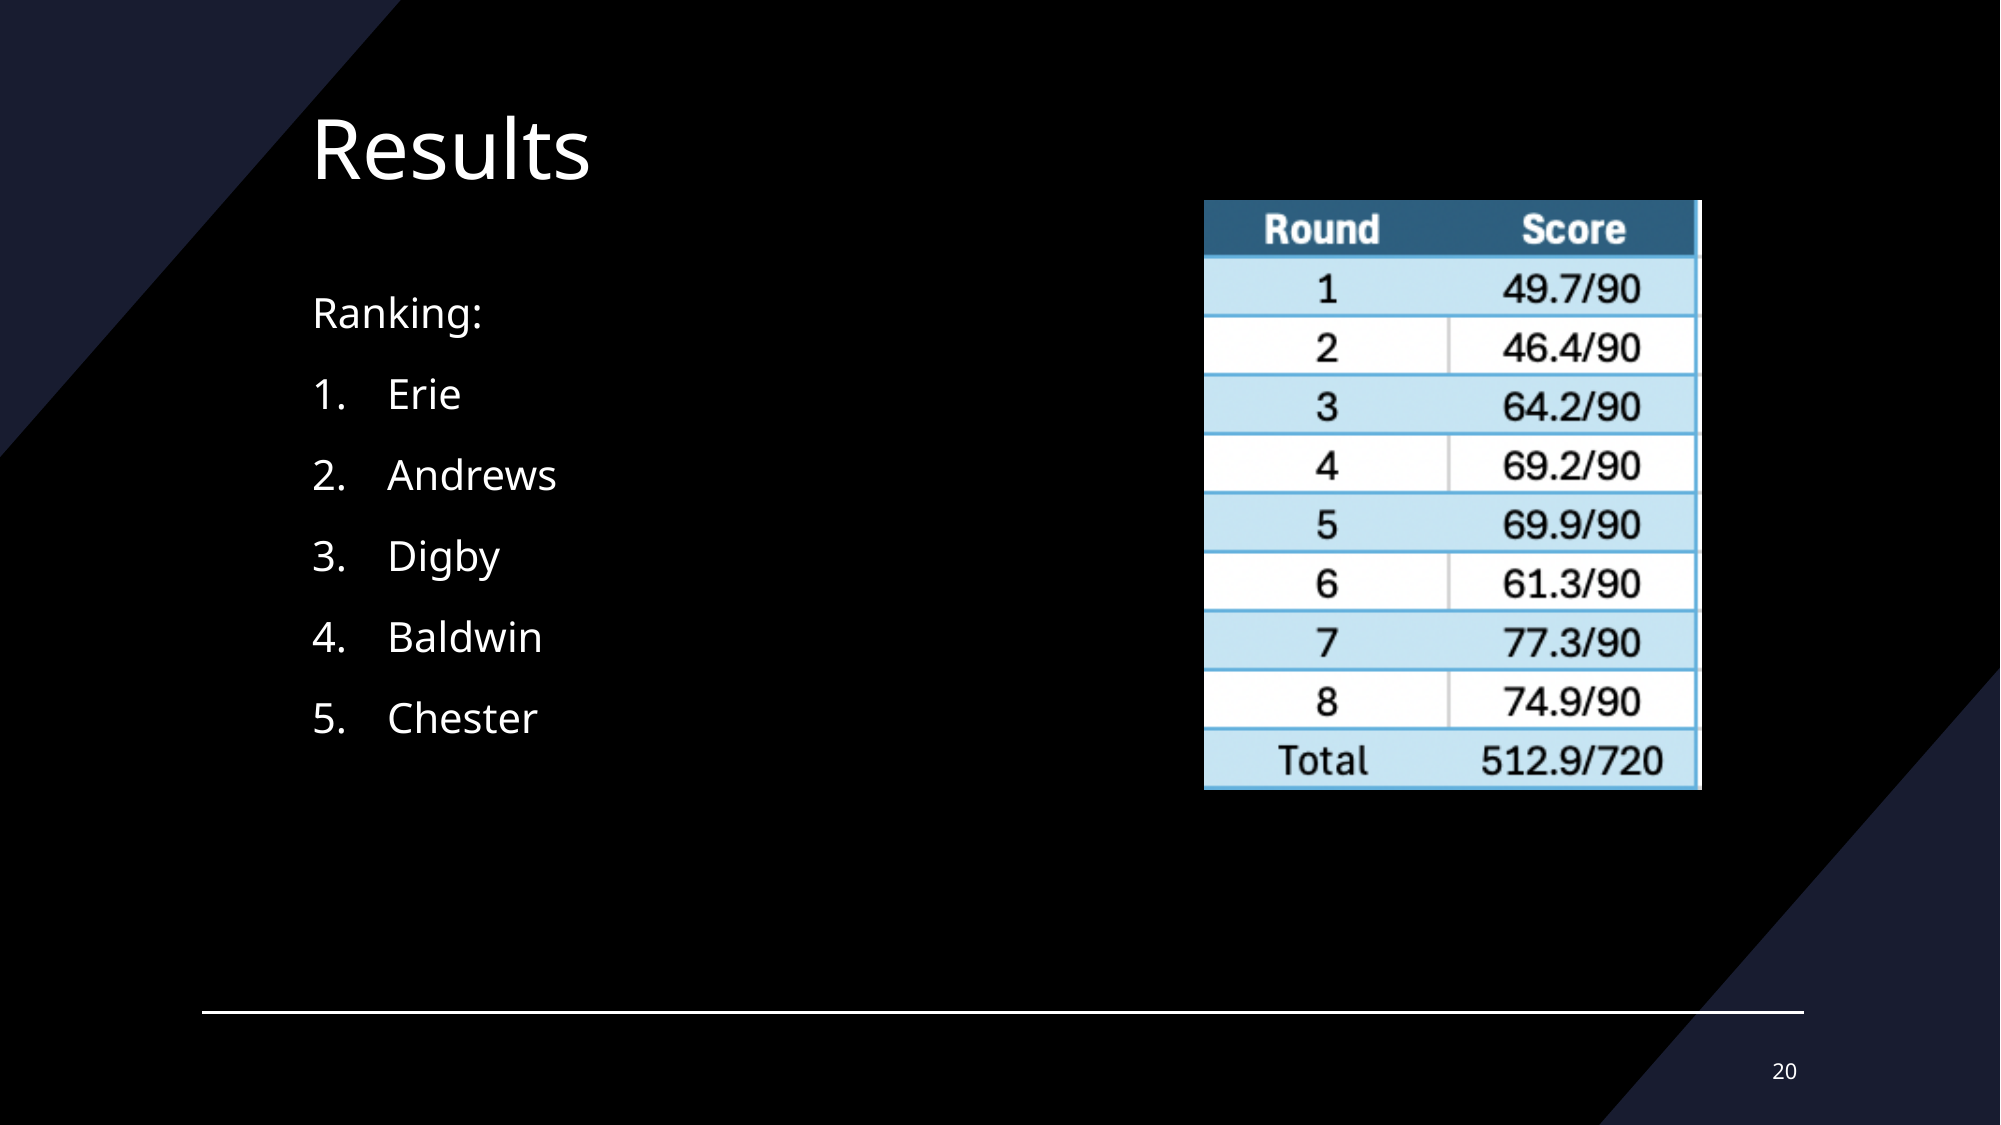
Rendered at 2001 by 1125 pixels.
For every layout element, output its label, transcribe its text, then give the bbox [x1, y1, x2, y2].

list Ranking: Erie Andrews Digby Baldwin Chester [297, 269, 1923, 855]
picture [1204, 200, 1702, 790]
slide_number 20 [1709, 1042, 1813, 1103]
title Results [295, 34, 1921, 259]
